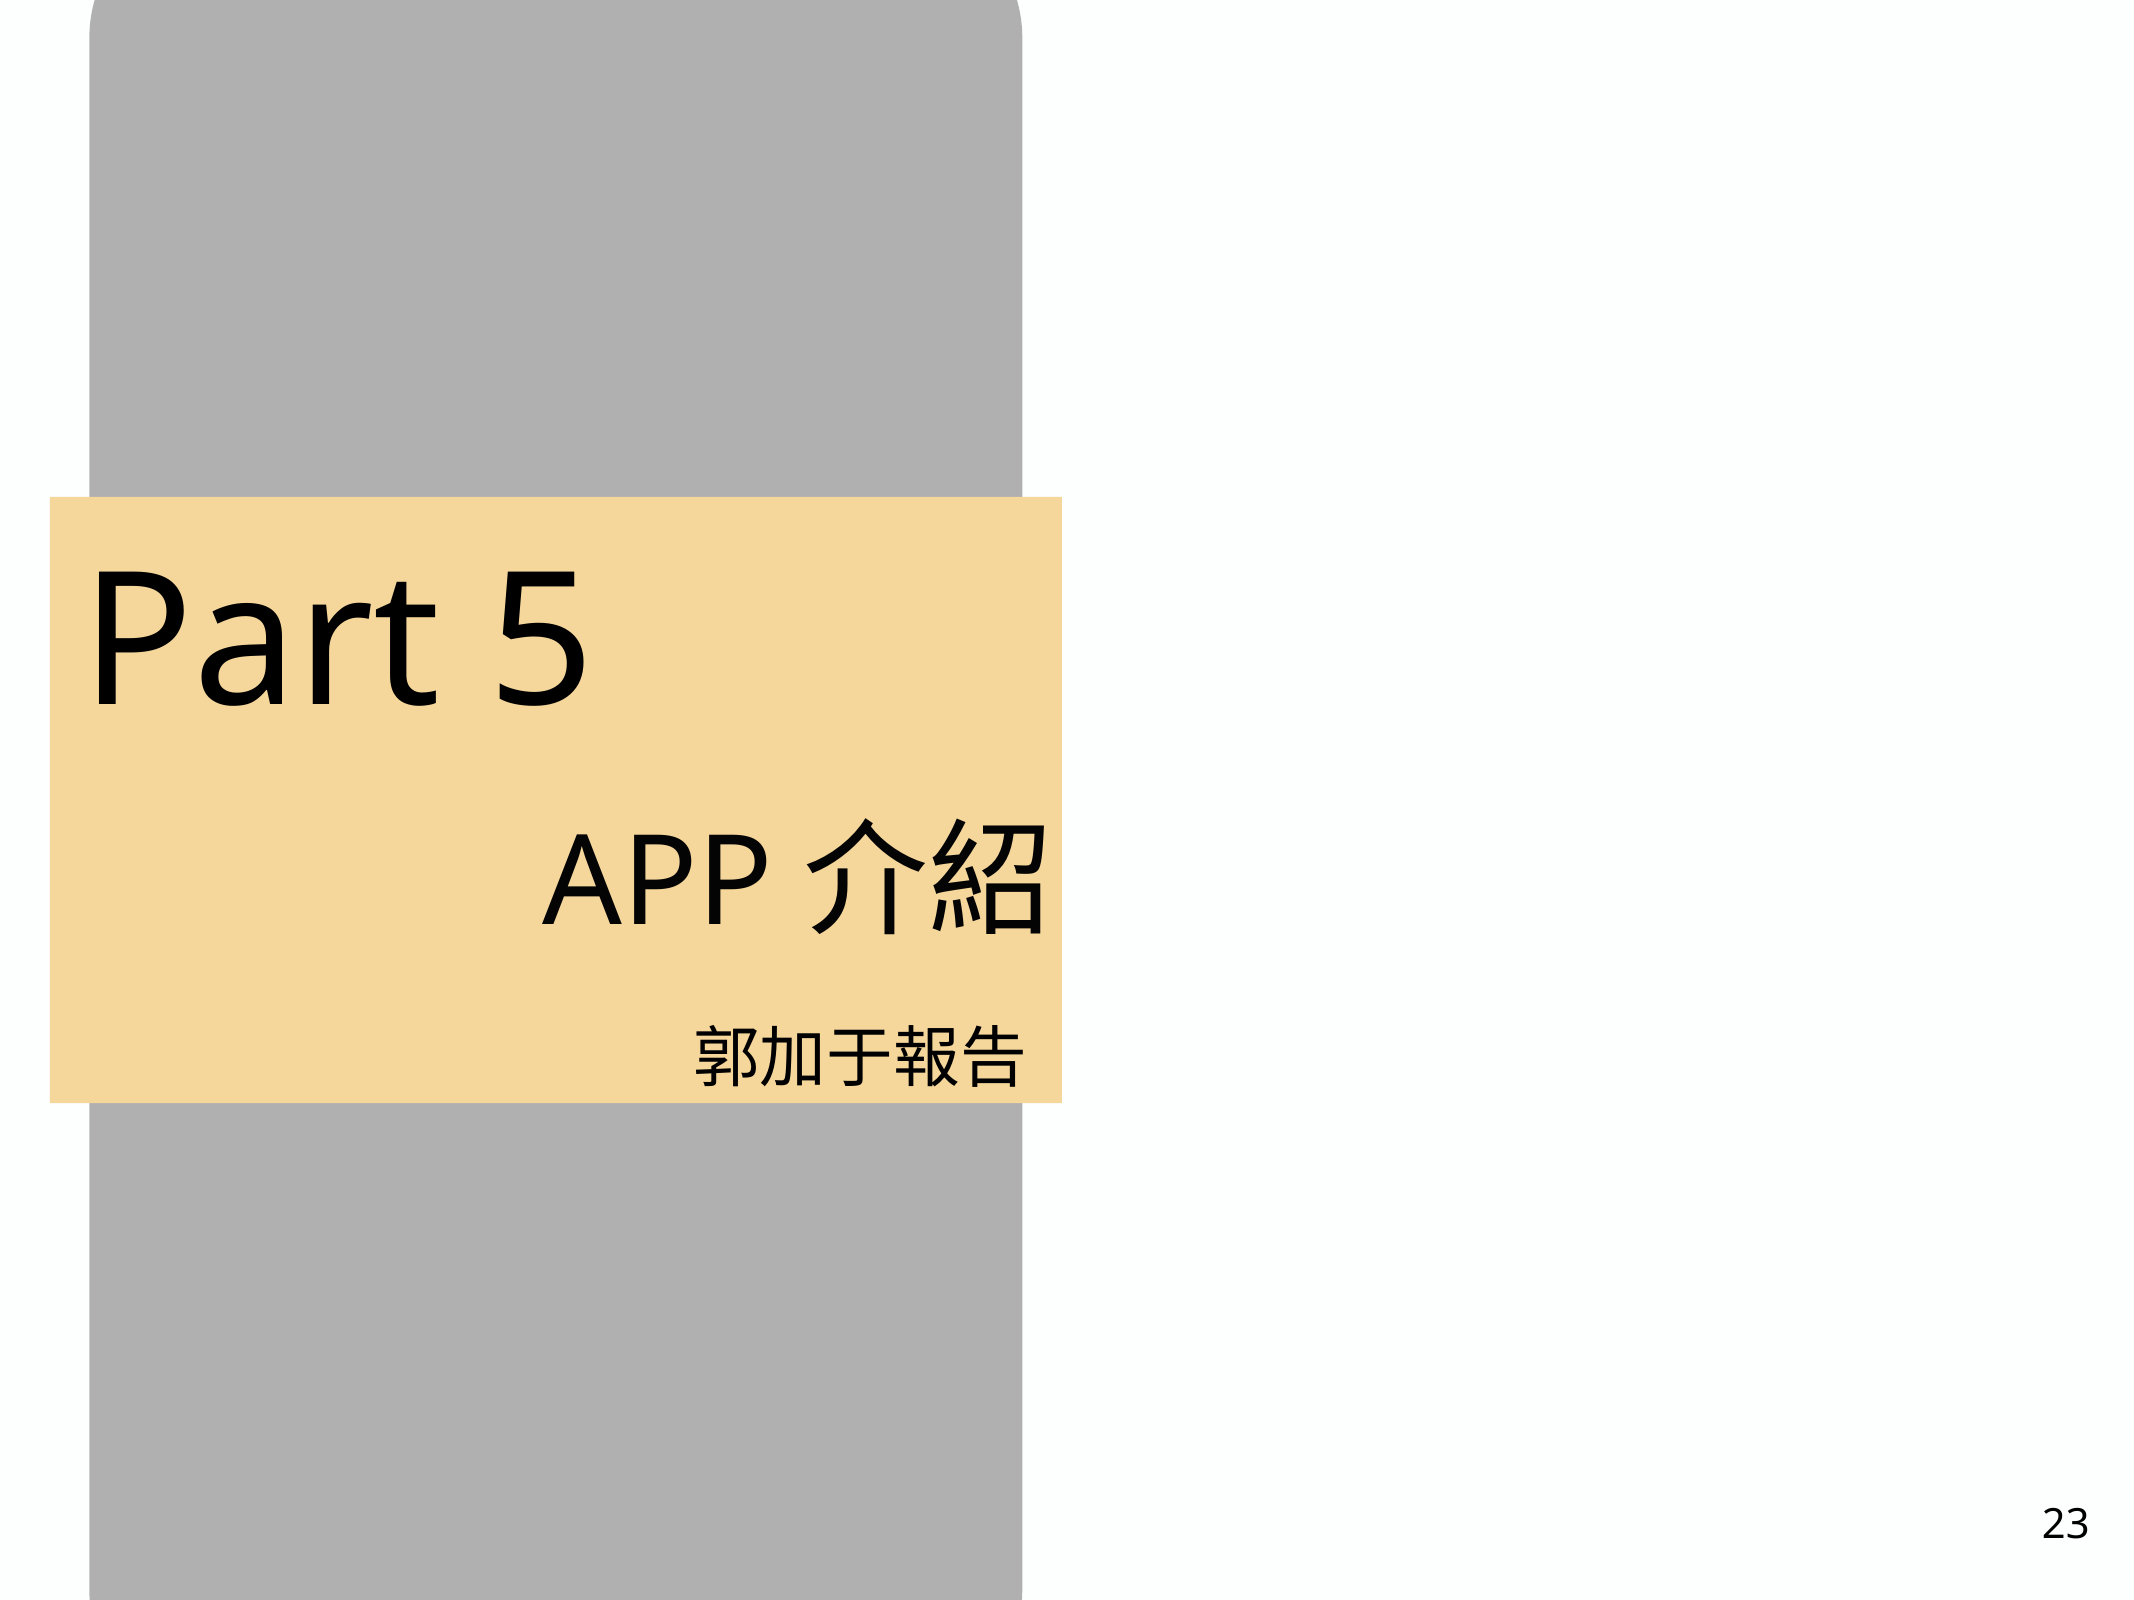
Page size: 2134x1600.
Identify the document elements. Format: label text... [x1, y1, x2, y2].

text_box [89, 0, 1023, 496]
text_box [89, 1104, 1023, 1600]
slide_number 23 [2025, 1494, 2099, 1563]
text_box 郭加于報告 [684, 1006, 1036, 1103]
text_box APP介紹 [49, 496, 1062, 1104]
title Part 5 [0, 432, 783, 751]
